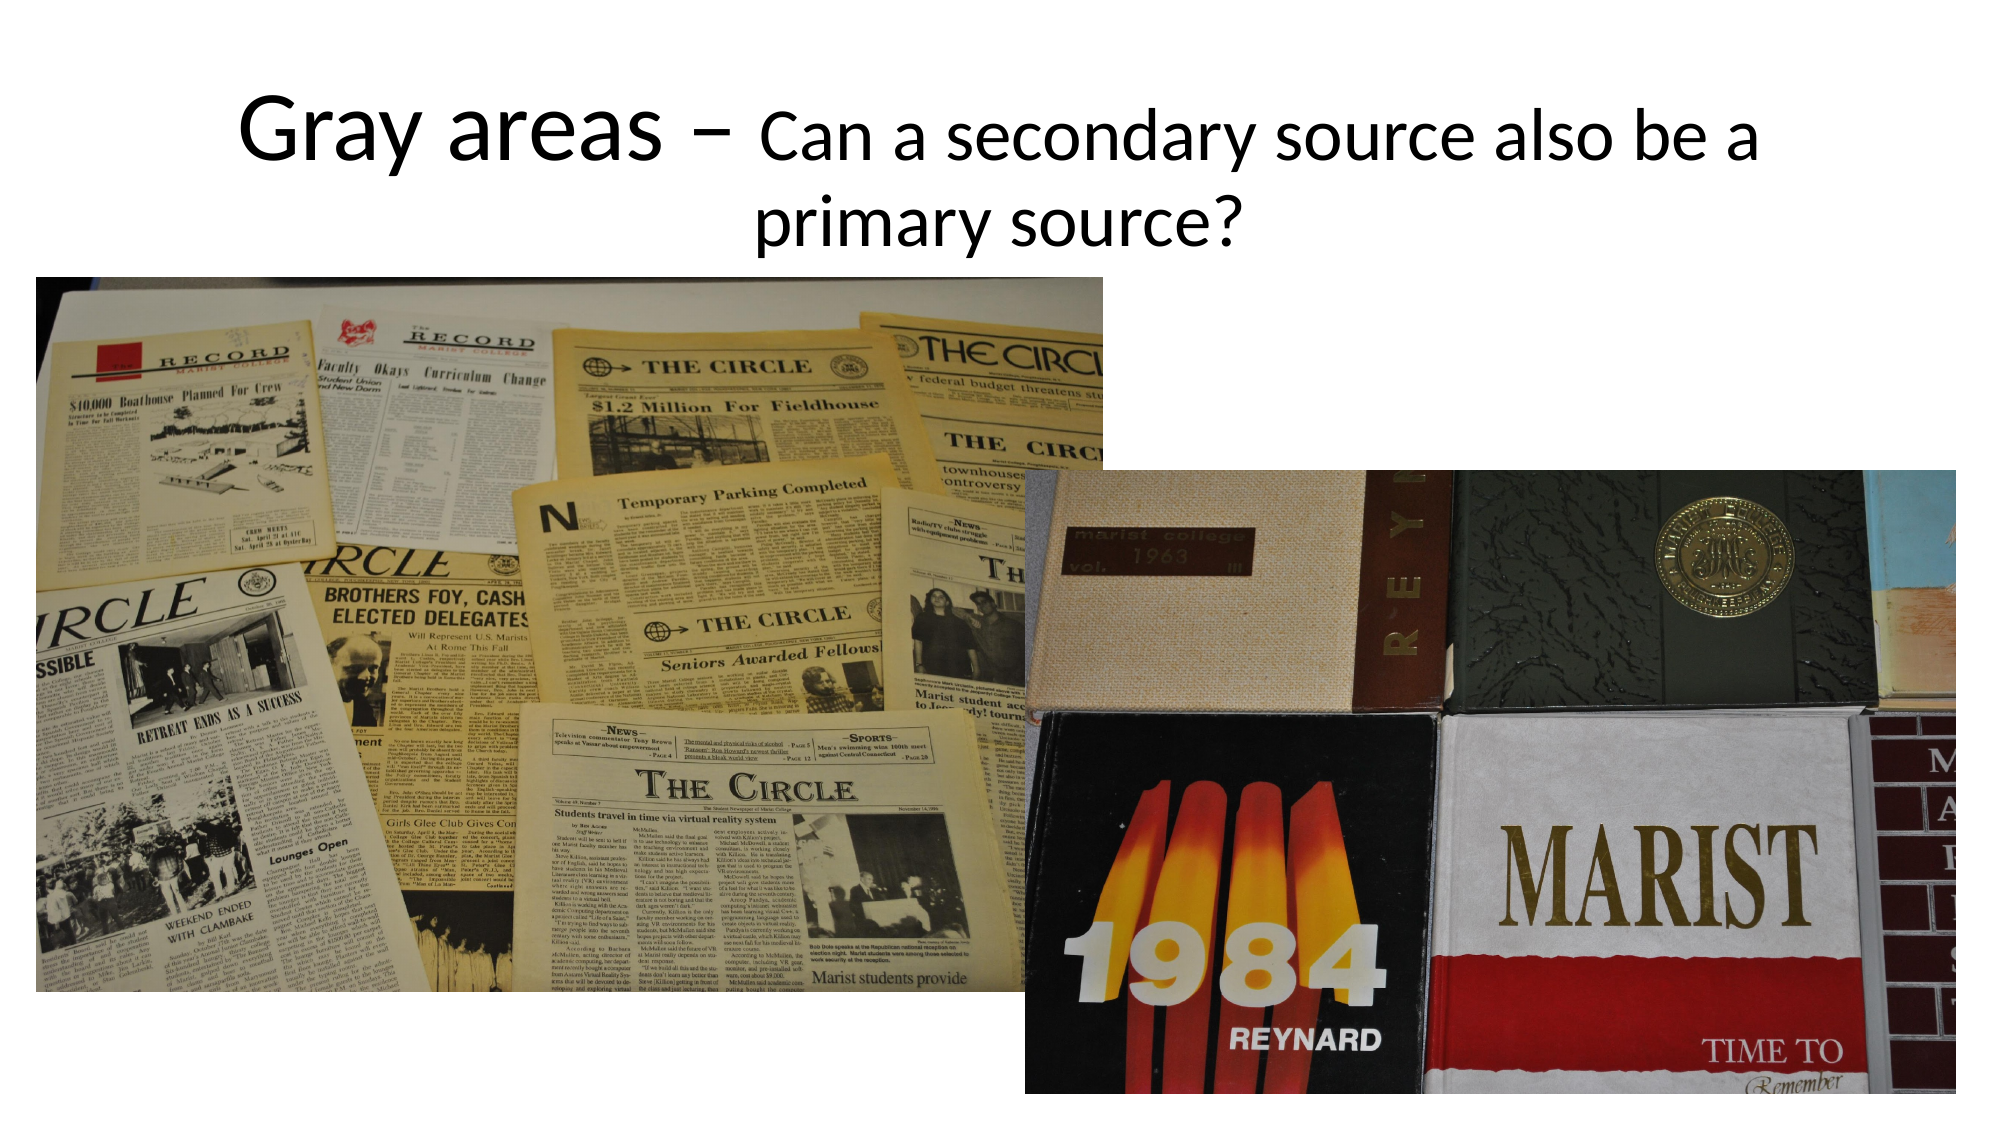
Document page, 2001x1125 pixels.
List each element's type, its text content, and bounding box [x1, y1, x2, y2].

title Gray areas – Can a secondary source also be a primary source? [137, 59, 1863, 278]
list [36, 277, 1103, 992]
picture [1024, 470, 1957, 1094]
